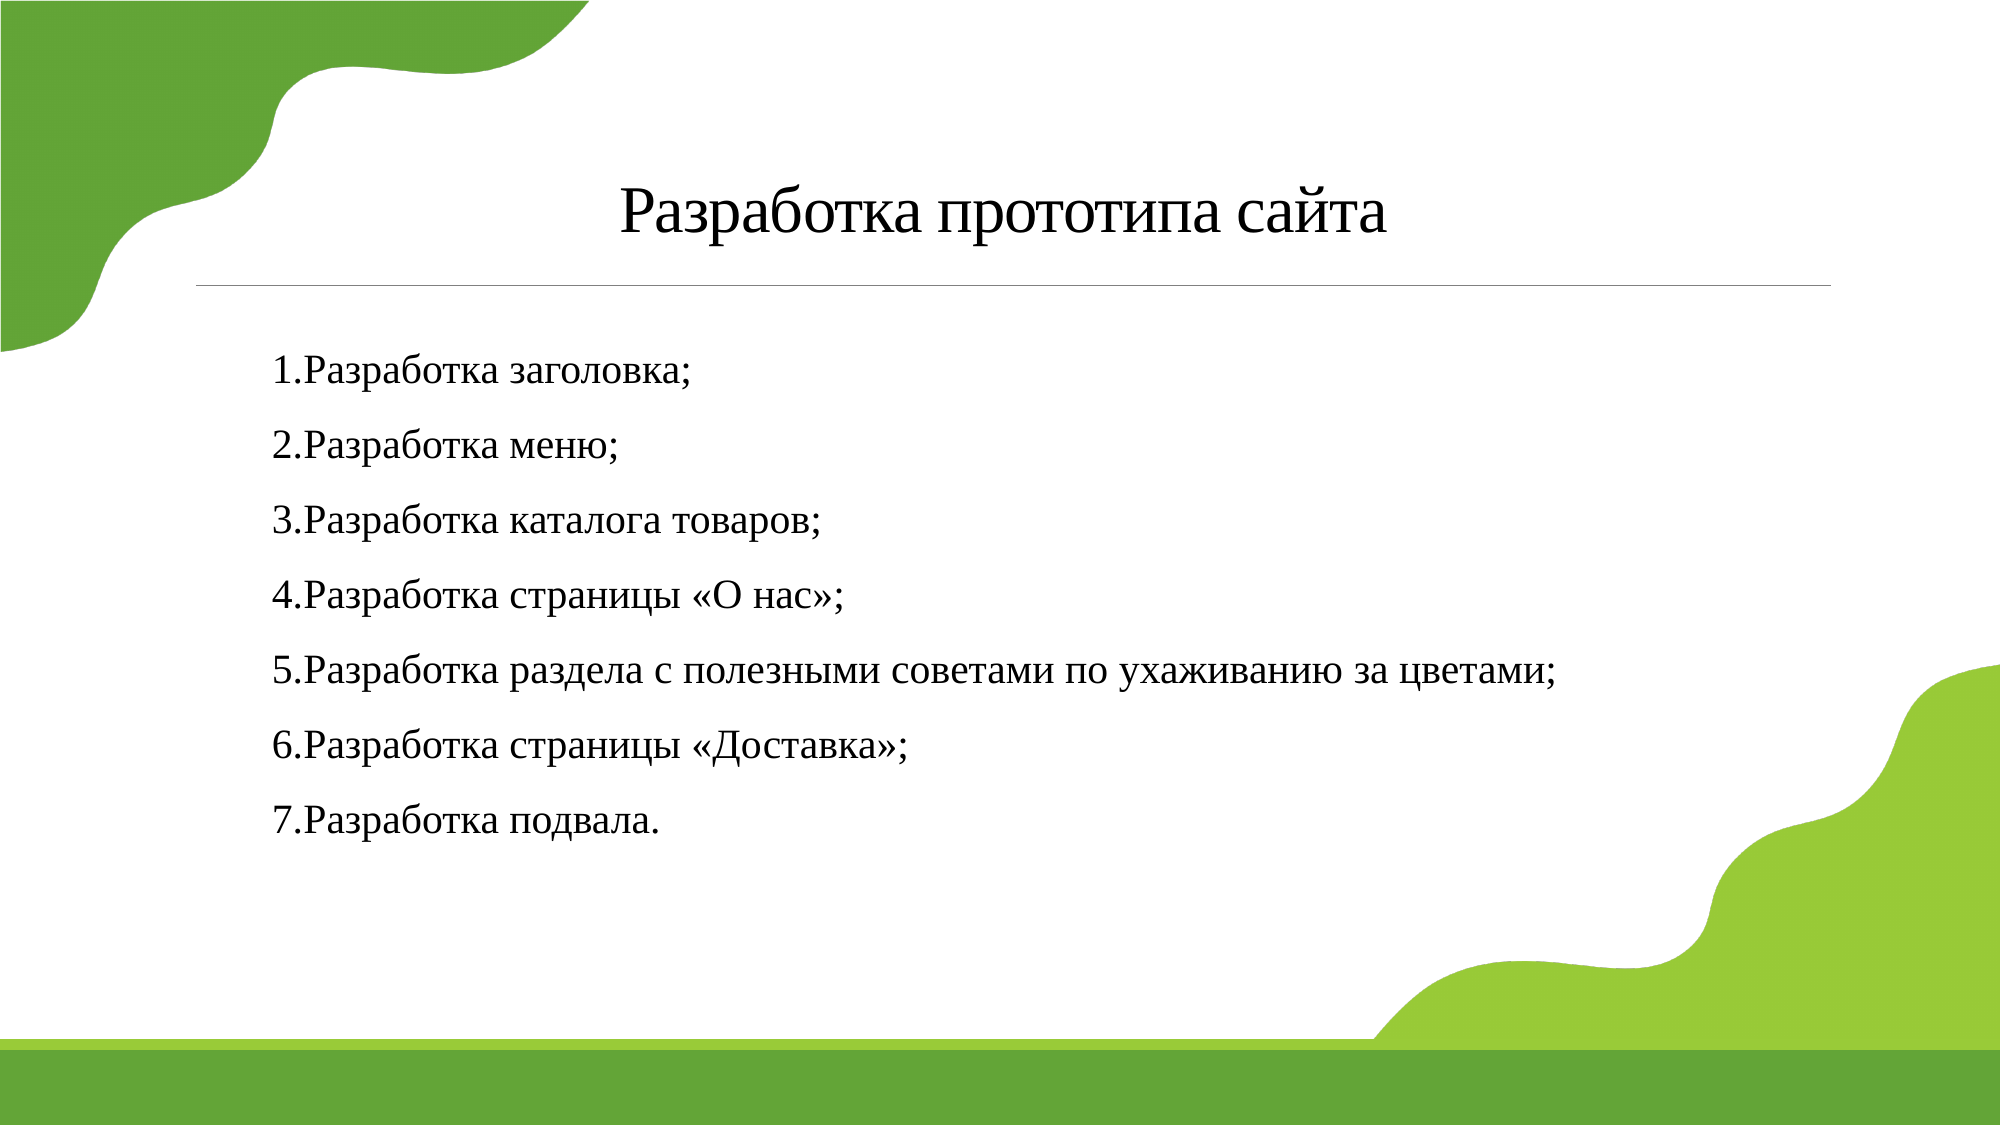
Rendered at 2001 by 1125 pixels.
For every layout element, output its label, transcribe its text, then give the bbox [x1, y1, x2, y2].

title Разработка прототипа сайта [612, 115, 1886, 254]
text_box Разработка заголовка; Разработка меню; Разработка каталога товаров; Разработка страницы «О нас»; Разработка раздела с полезными советами по ухаживанию за цветами; Разработка страницы «Доставка»; Разработка подвала. [183, 309, 1572, 895]
picture [0, 0, 606, 376]
picture [1335, 644, 2000, 1040]
